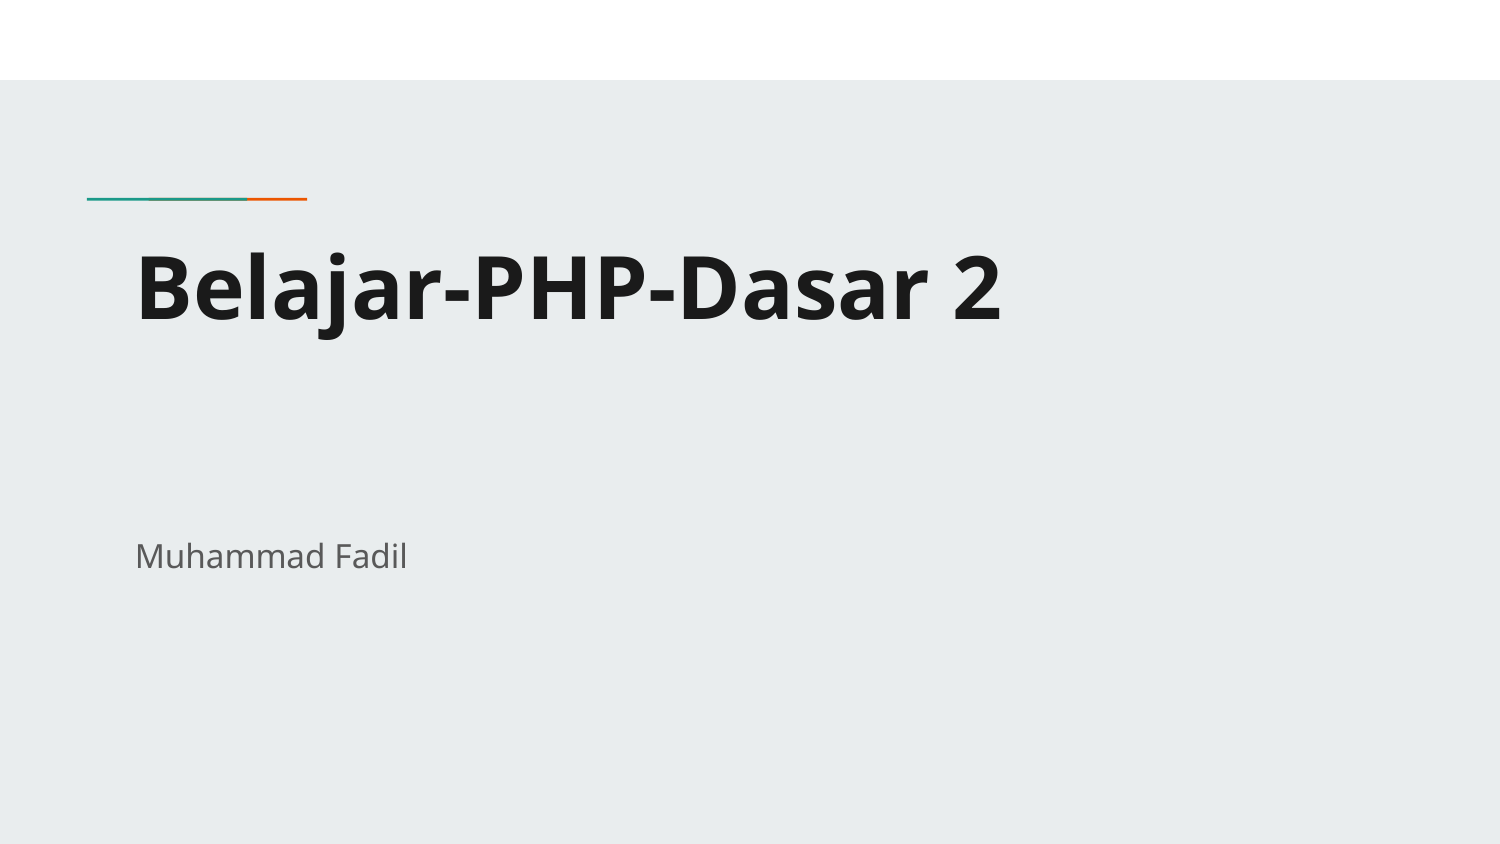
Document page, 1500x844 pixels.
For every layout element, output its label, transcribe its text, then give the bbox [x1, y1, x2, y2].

title Belajar-PHP-Dasar 2 [119, 216, 1381, 490]
subtitle Muhammad Fadil [119, 520, 1381, 610]
